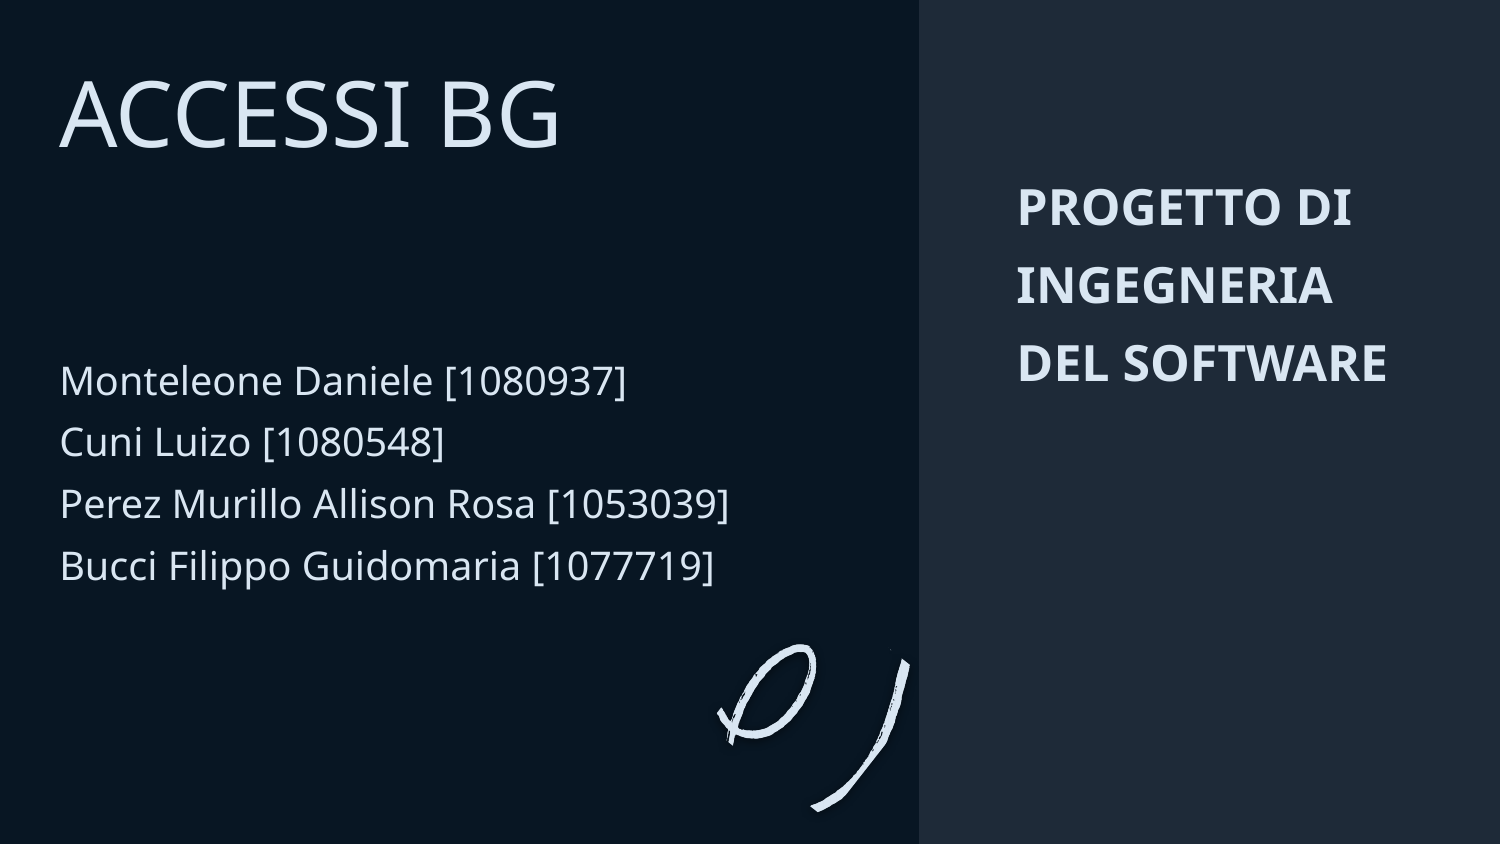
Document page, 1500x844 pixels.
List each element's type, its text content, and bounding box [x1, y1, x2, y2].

text_box Monteleone Daniele [1080937] Cuni Luizo [1080548] Perez Murillo Allison Rosa [1053039] Bucci Filippo Guidomaria [1077719] [59, 341, 735, 589]
text_box PROGETTO DI INGEGNERIA DEL SOFTWARE [1016, 157, 1402, 392]
text_box ACCESSI BG [59, 55, 860, 166]
text_box [0, 0, 919, 844]
text_box [707, 589, 934, 820]
